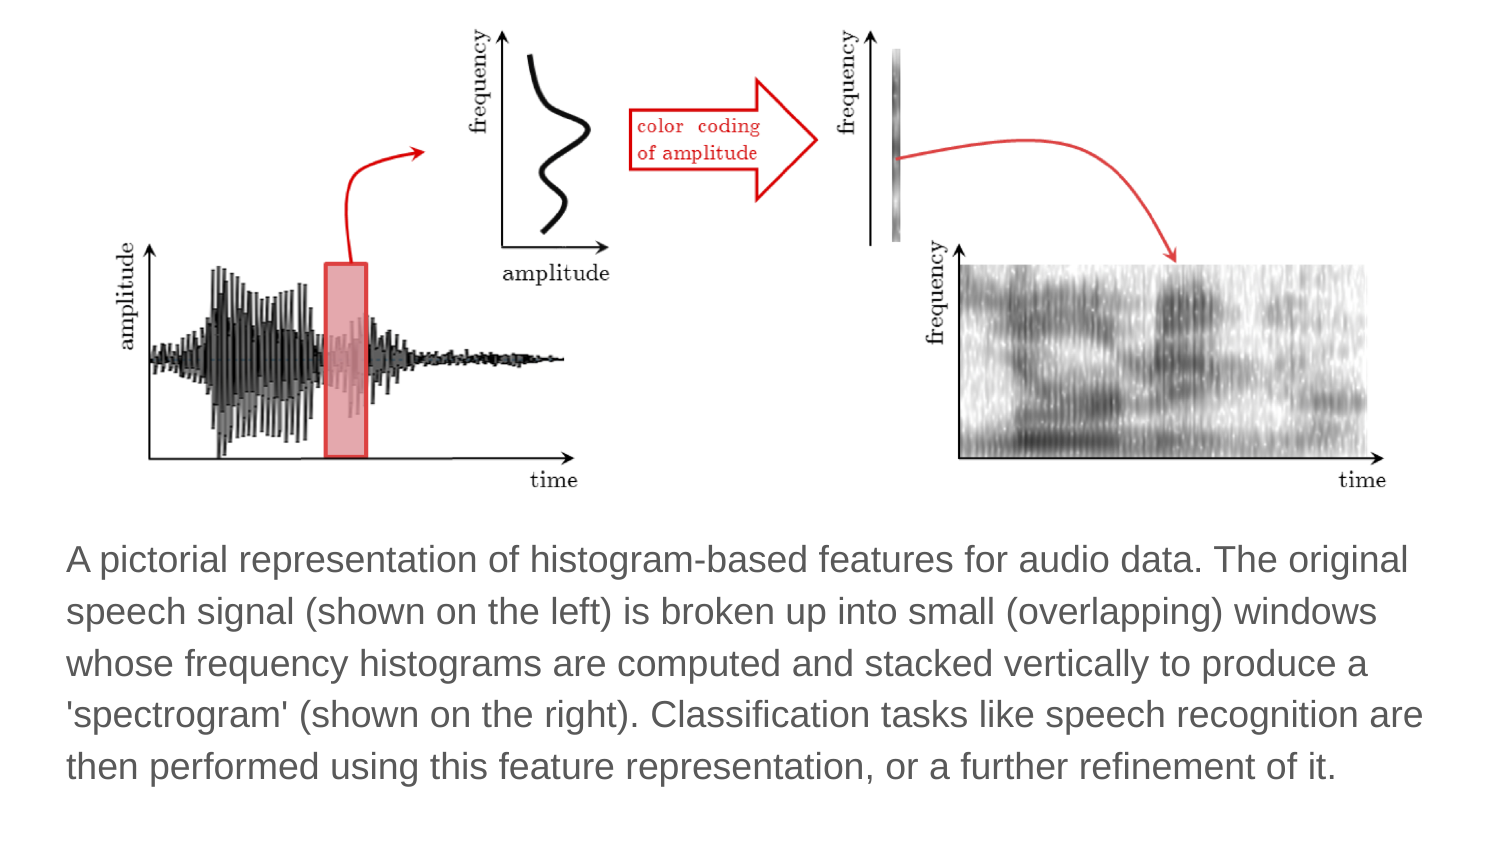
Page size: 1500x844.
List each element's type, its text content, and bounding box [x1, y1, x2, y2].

list A pictorial representation of histogram-based features for audio data. The original speech signal (shown on the left) is broken up into small (overlapping) windows whose frequency histograms are computed and stacked vertically to produce a 'spectrogram' (shown on the right). Classification tasks like speech recognition are then performed using this feature representation, or a further refinement of it. [51, 513, 1449, 696]
picture [111, 26, 1388, 492]
